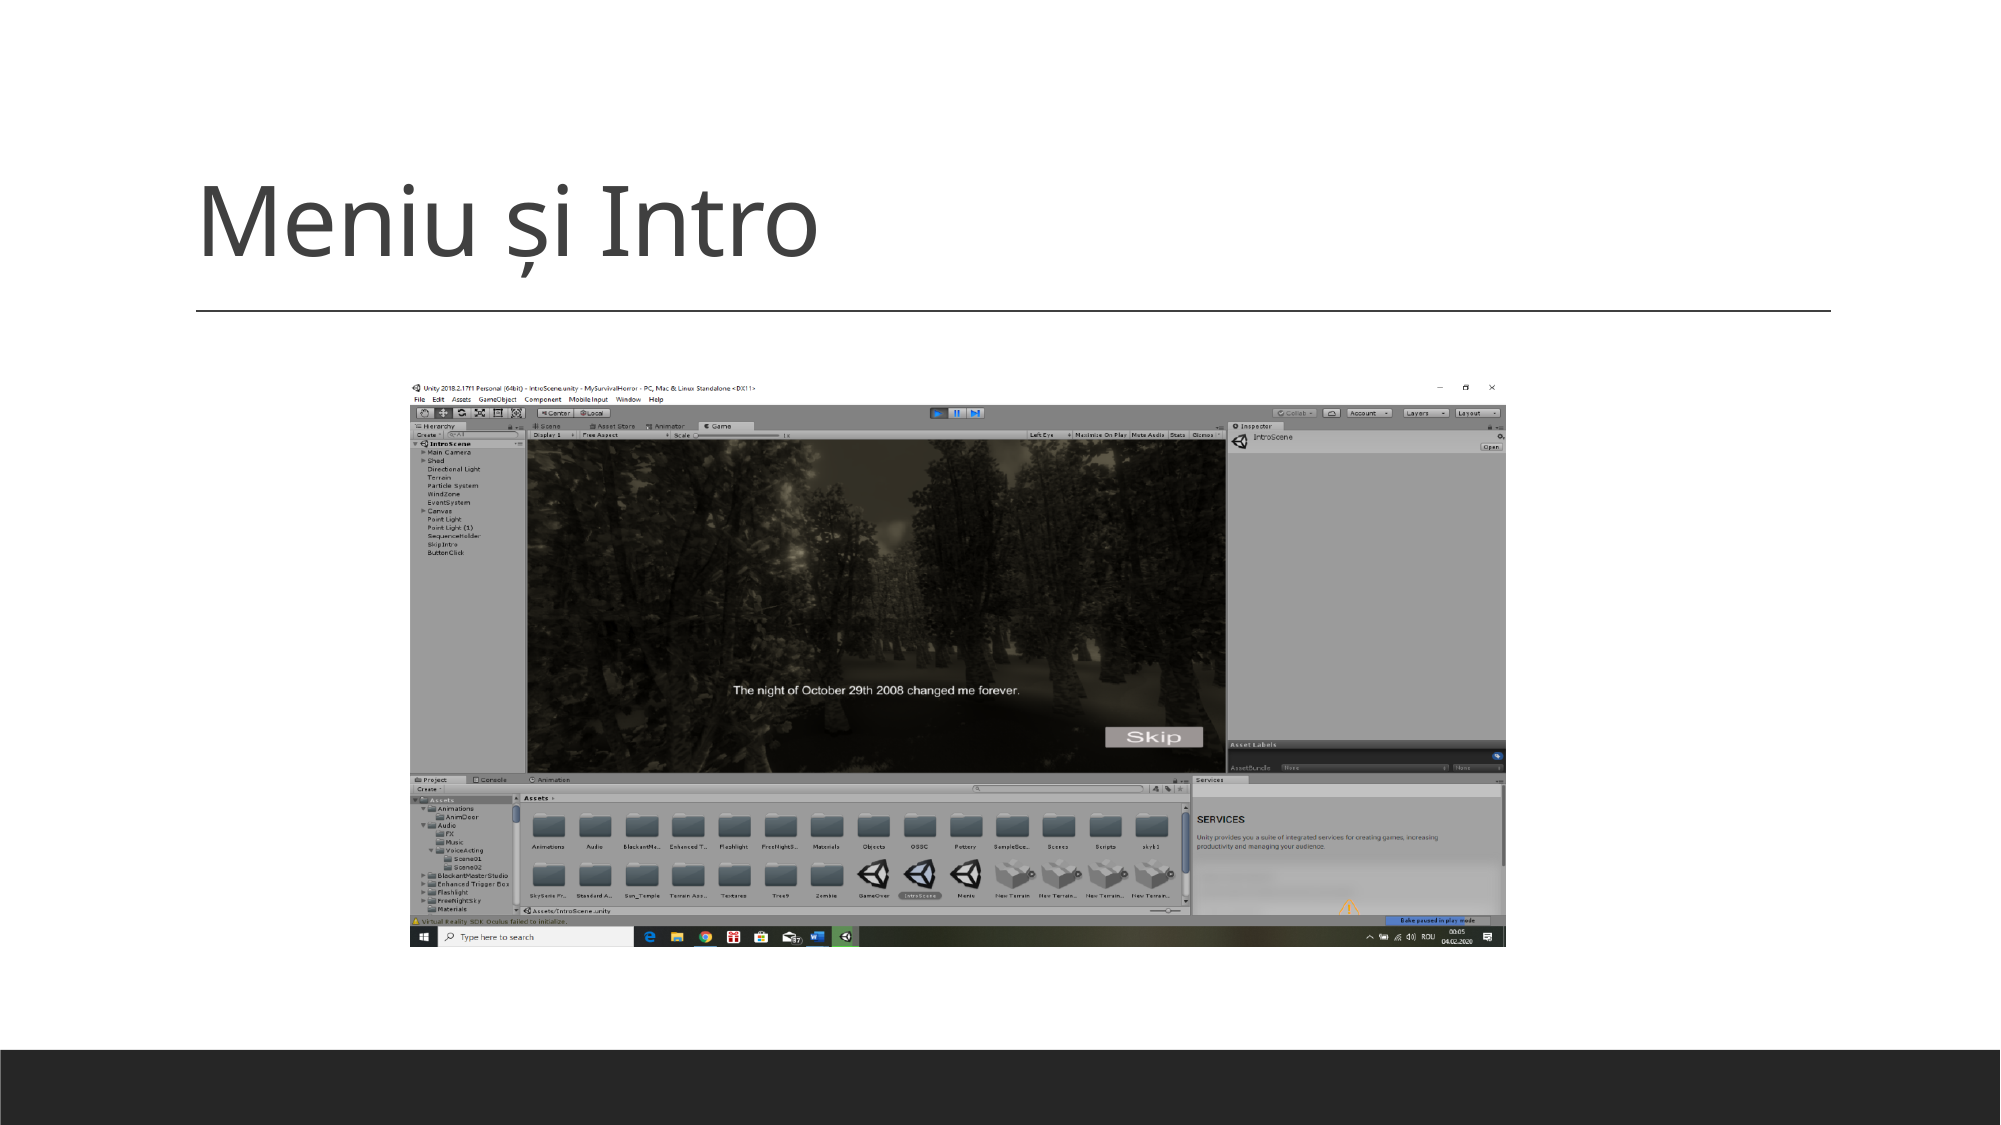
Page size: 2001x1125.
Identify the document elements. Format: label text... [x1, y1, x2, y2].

picture [409, 381, 1506, 948]
title Meniu și Intro [180, 47, 1830, 285]
